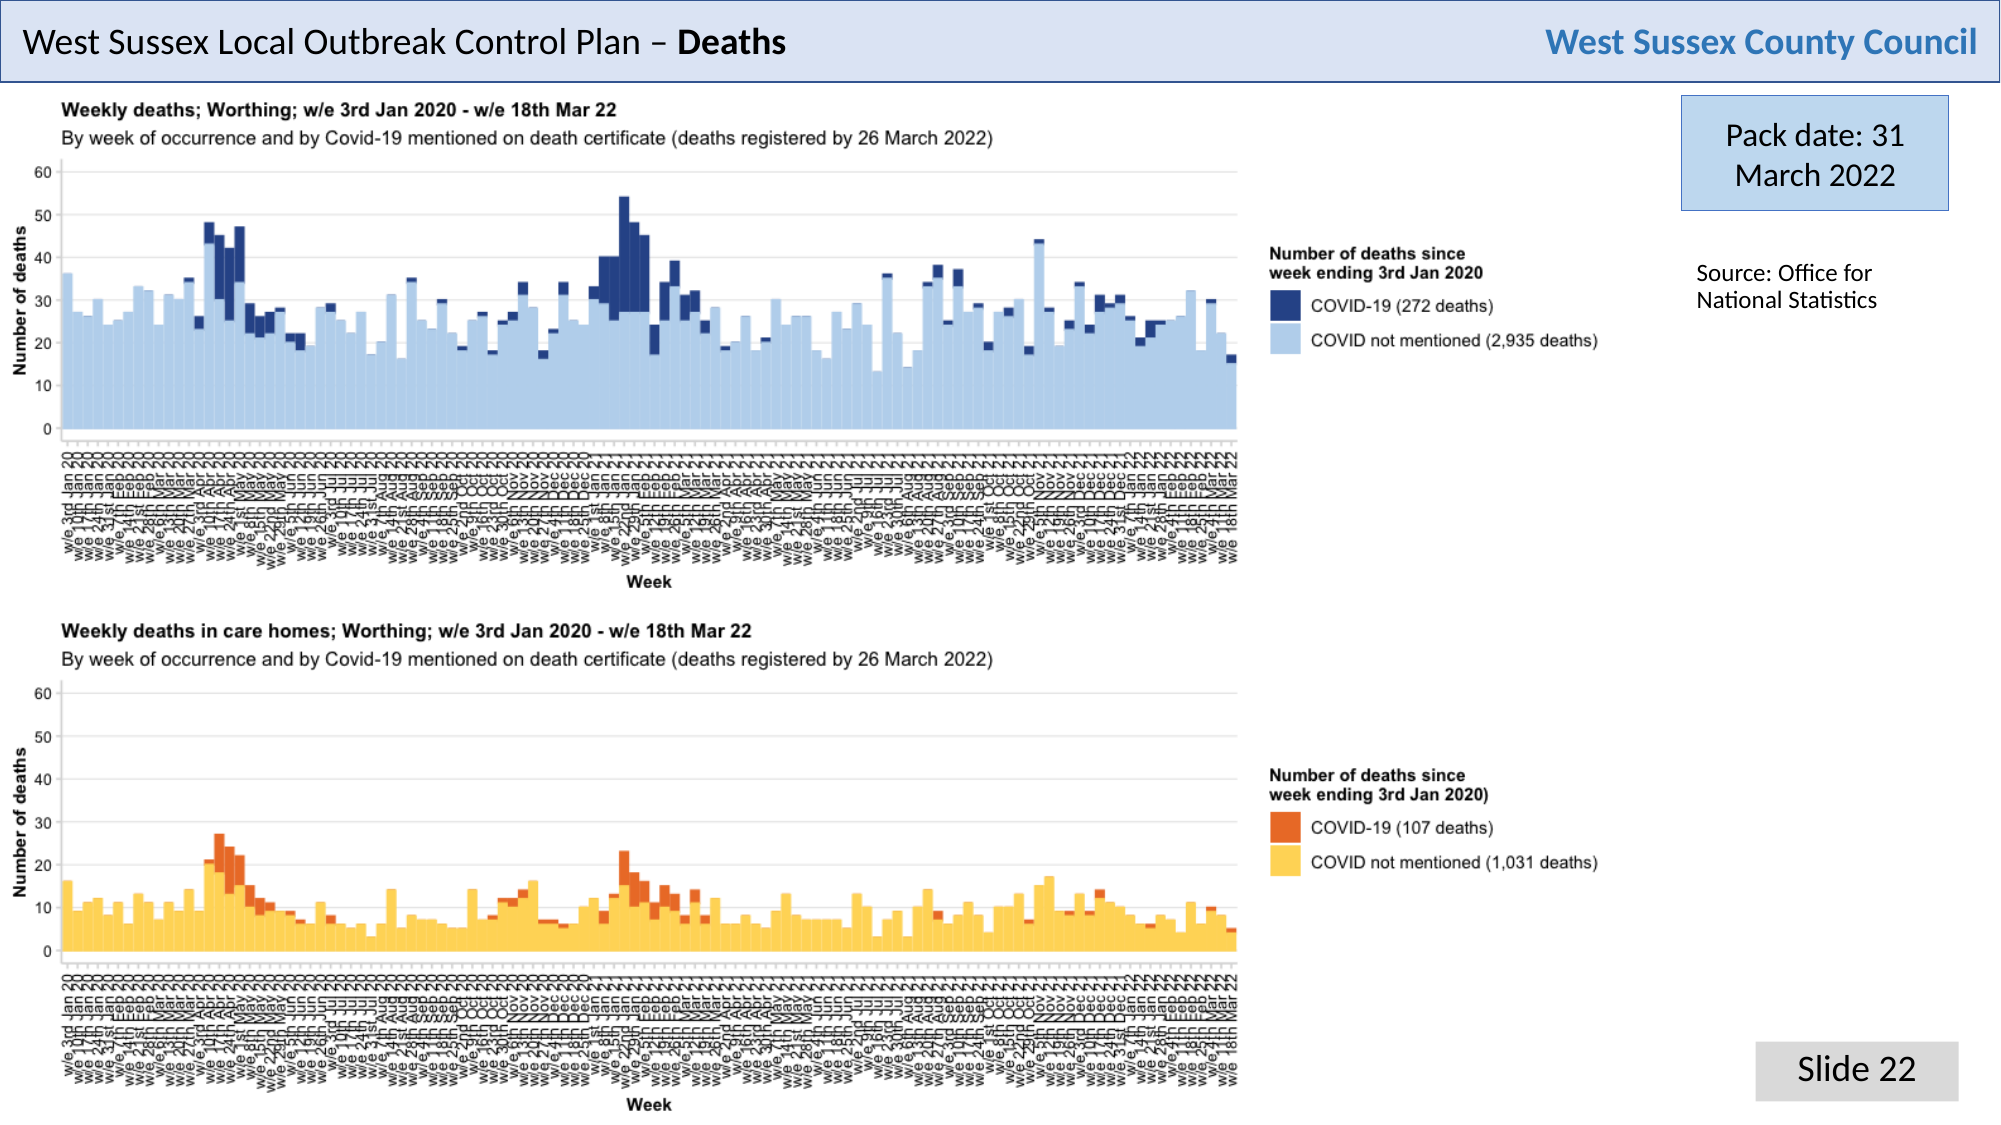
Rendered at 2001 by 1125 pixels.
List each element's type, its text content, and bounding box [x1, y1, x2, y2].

list Source: Office for National Statistics [1681, 252, 1959, 289]
picture [3, 612, 1619, 1125]
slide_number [1681, 95, 1949, 211]
picture [3, 91, 1619, 602]
list Slide 22 [1755, 1041, 1959, 1102]
